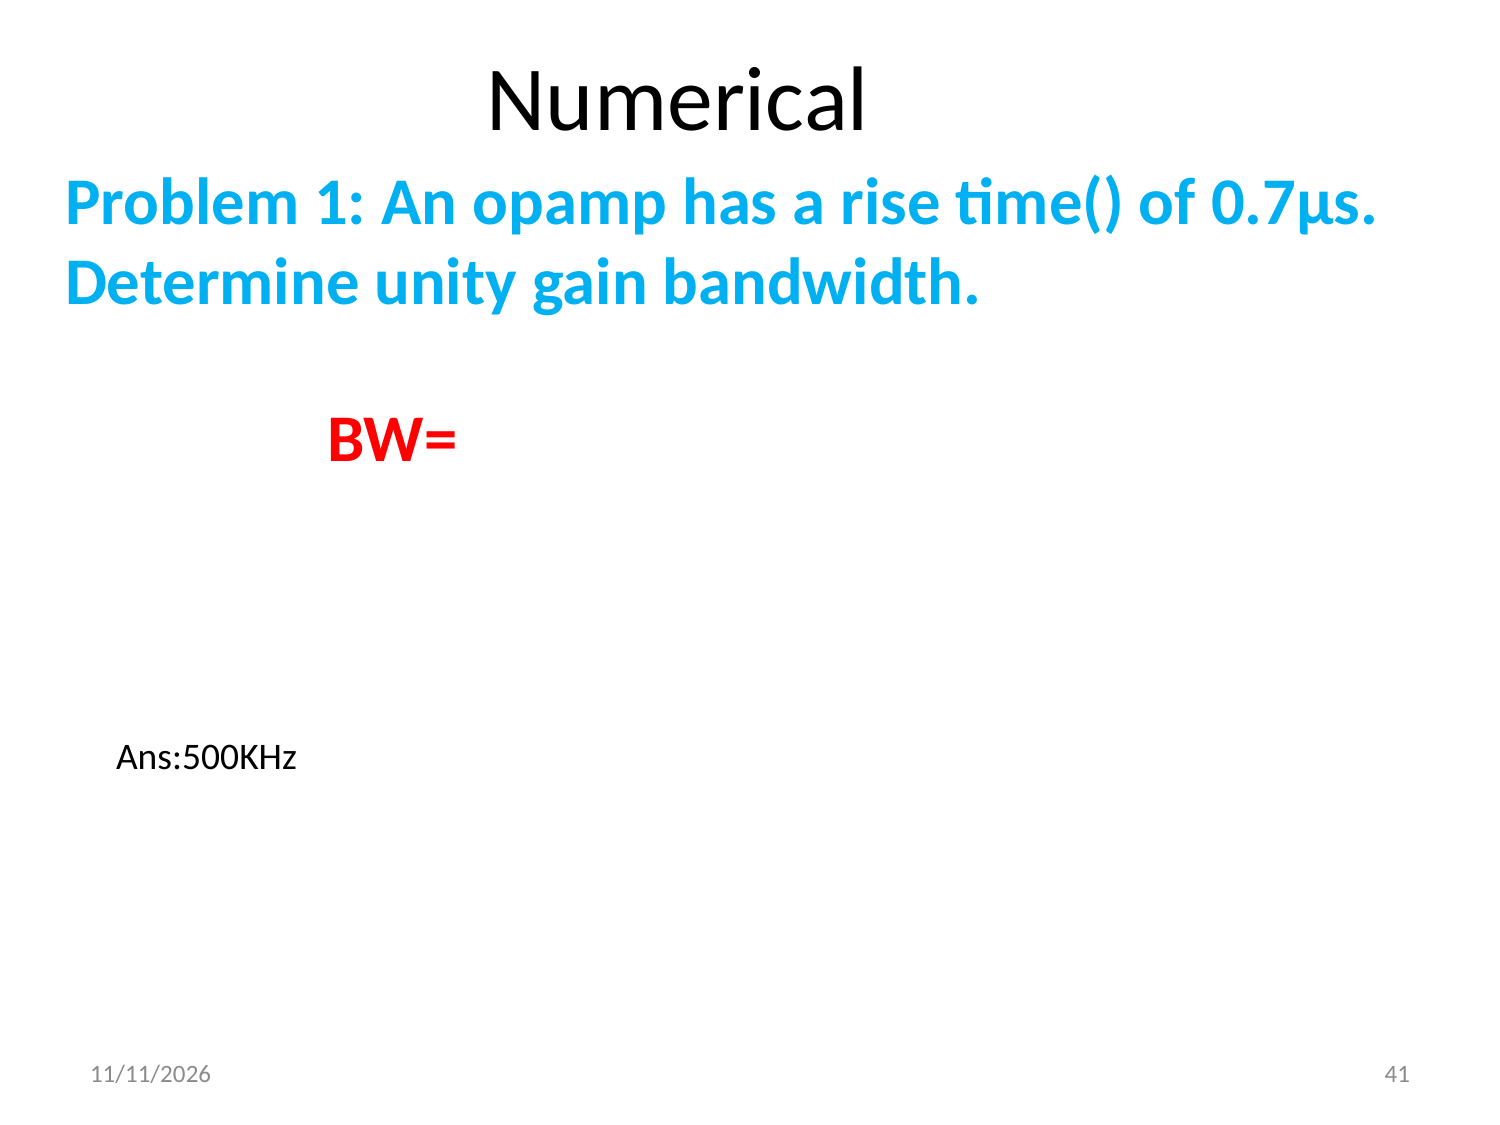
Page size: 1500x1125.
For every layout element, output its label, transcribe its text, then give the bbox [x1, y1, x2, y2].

slide_number 41 [1074, 1042, 1425, 1103]
title Numerical [3, 0, 1354, 188]
text_box Ans:500KHz [101, 724, 312, 785]
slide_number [75, 1042, 425, 1103]
